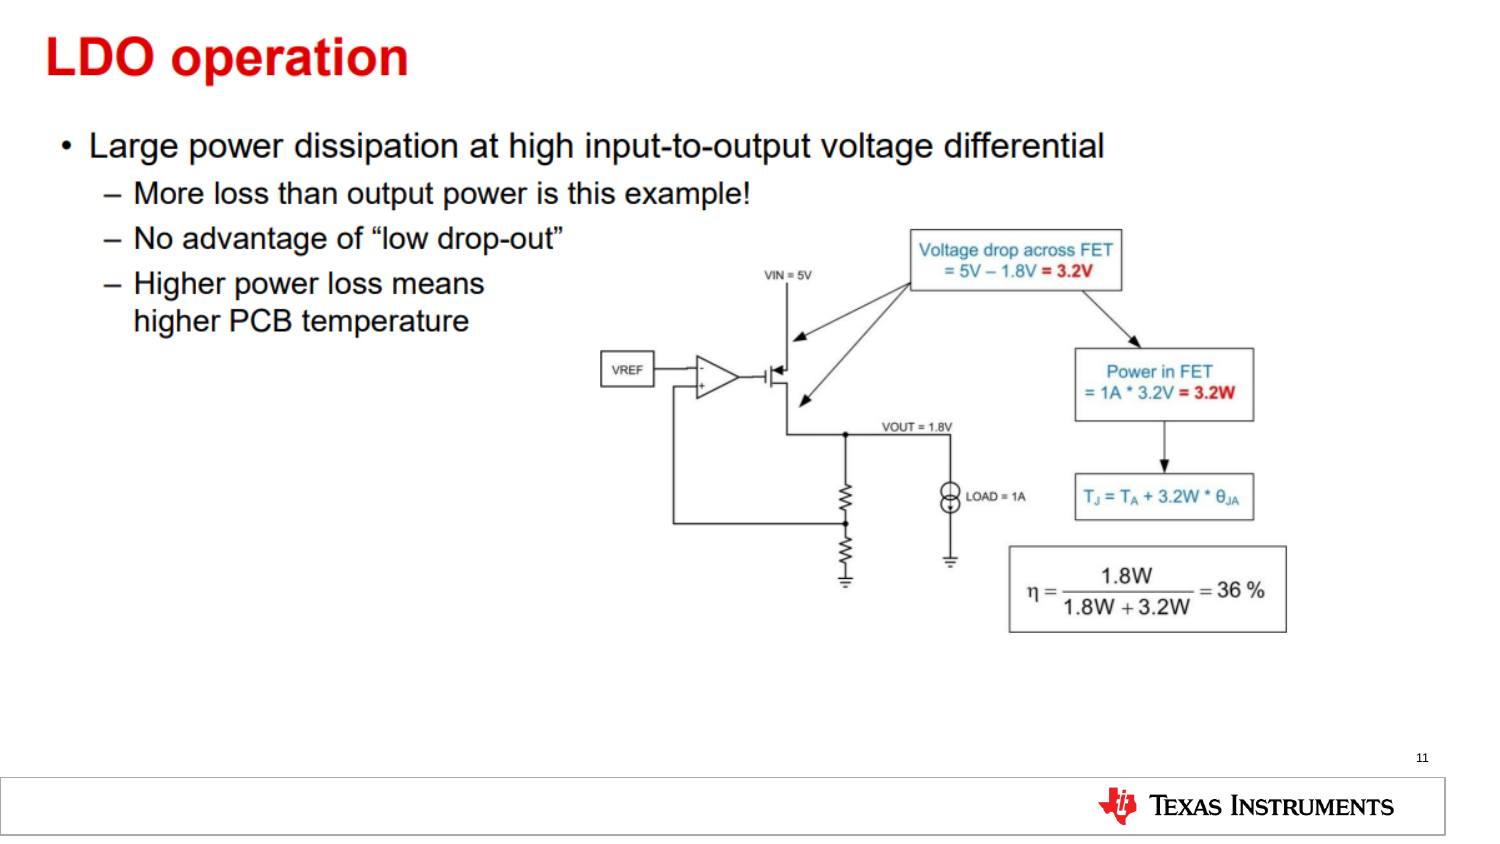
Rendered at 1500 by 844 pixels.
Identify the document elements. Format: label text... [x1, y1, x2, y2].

picture [0, 0, 1352, 713]
slide_number 11 [1089, 744, 1440, 770]
